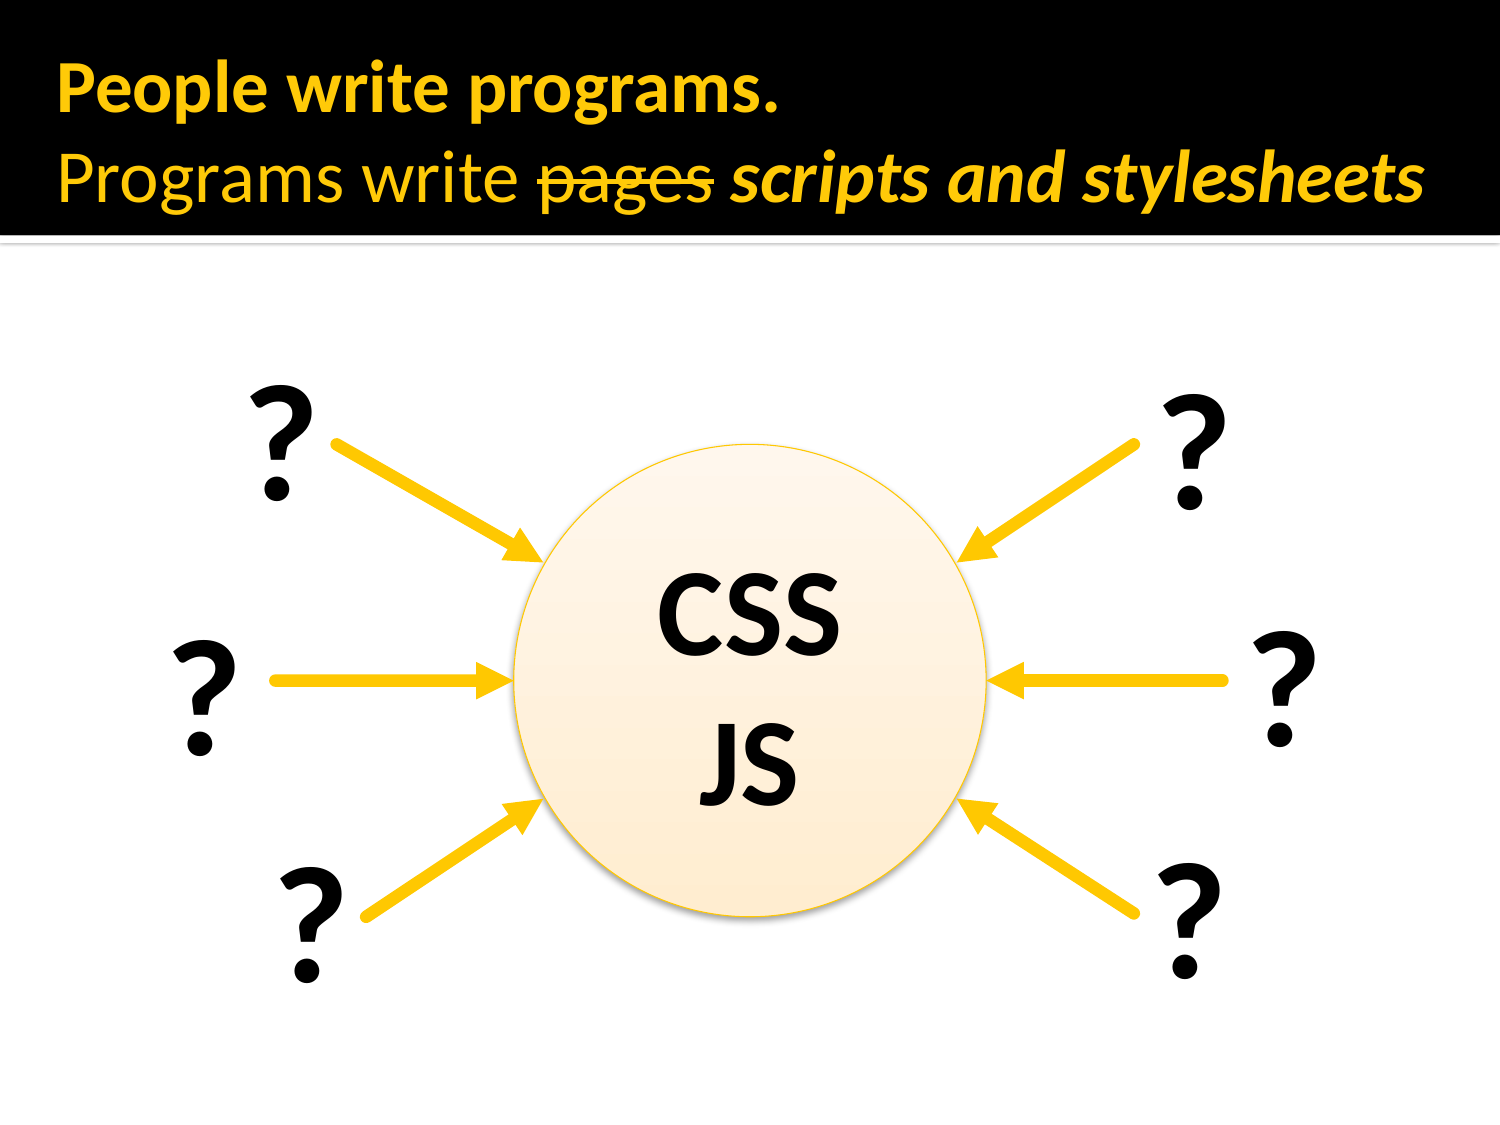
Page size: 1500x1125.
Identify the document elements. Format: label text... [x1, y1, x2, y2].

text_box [956, 798, 1134, 914]
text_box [366, 798, 544, 917]
text_box ? [1230, 572, 1338, 787]
text_box CSS JS [513, 443, 987, 918]
text_box ? [1140, 335, 1248, 551]
title People write programs. Programs write pages scripts and stylesheets [41, 24, 1459, 231]
text_box ? [257, 808, 365, 1023]
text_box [956, 444, 1134, 563]
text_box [336, 444, 544, 563]
text_box ? [151, 581, 258, 797]
text_box ? [227, 326, 335, 541]
text_box ? [1135, 804, 1243, 1020]
